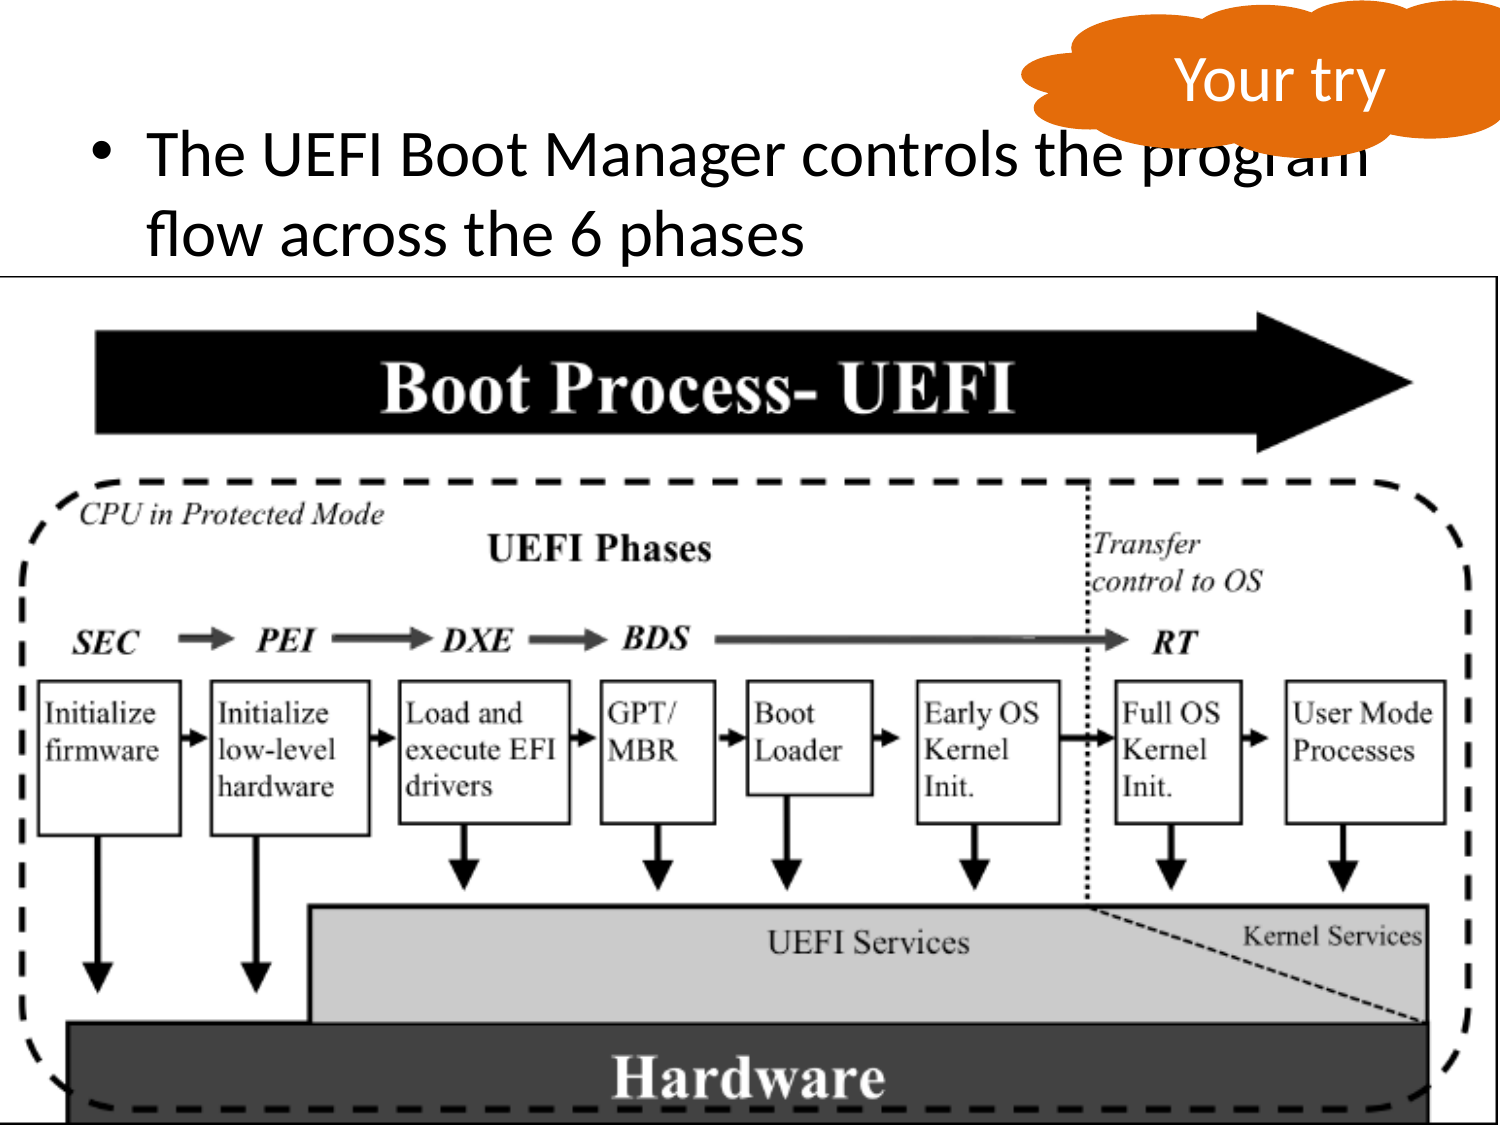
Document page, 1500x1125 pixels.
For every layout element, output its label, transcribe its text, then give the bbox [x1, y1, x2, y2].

picture [0, 276, 1498, 1125]
list The UEFI Boot Manager controls the program flow across the 6 phases [75, 101, 1500, 278]
text_box Your try [1019, 0, 1500, 161]
